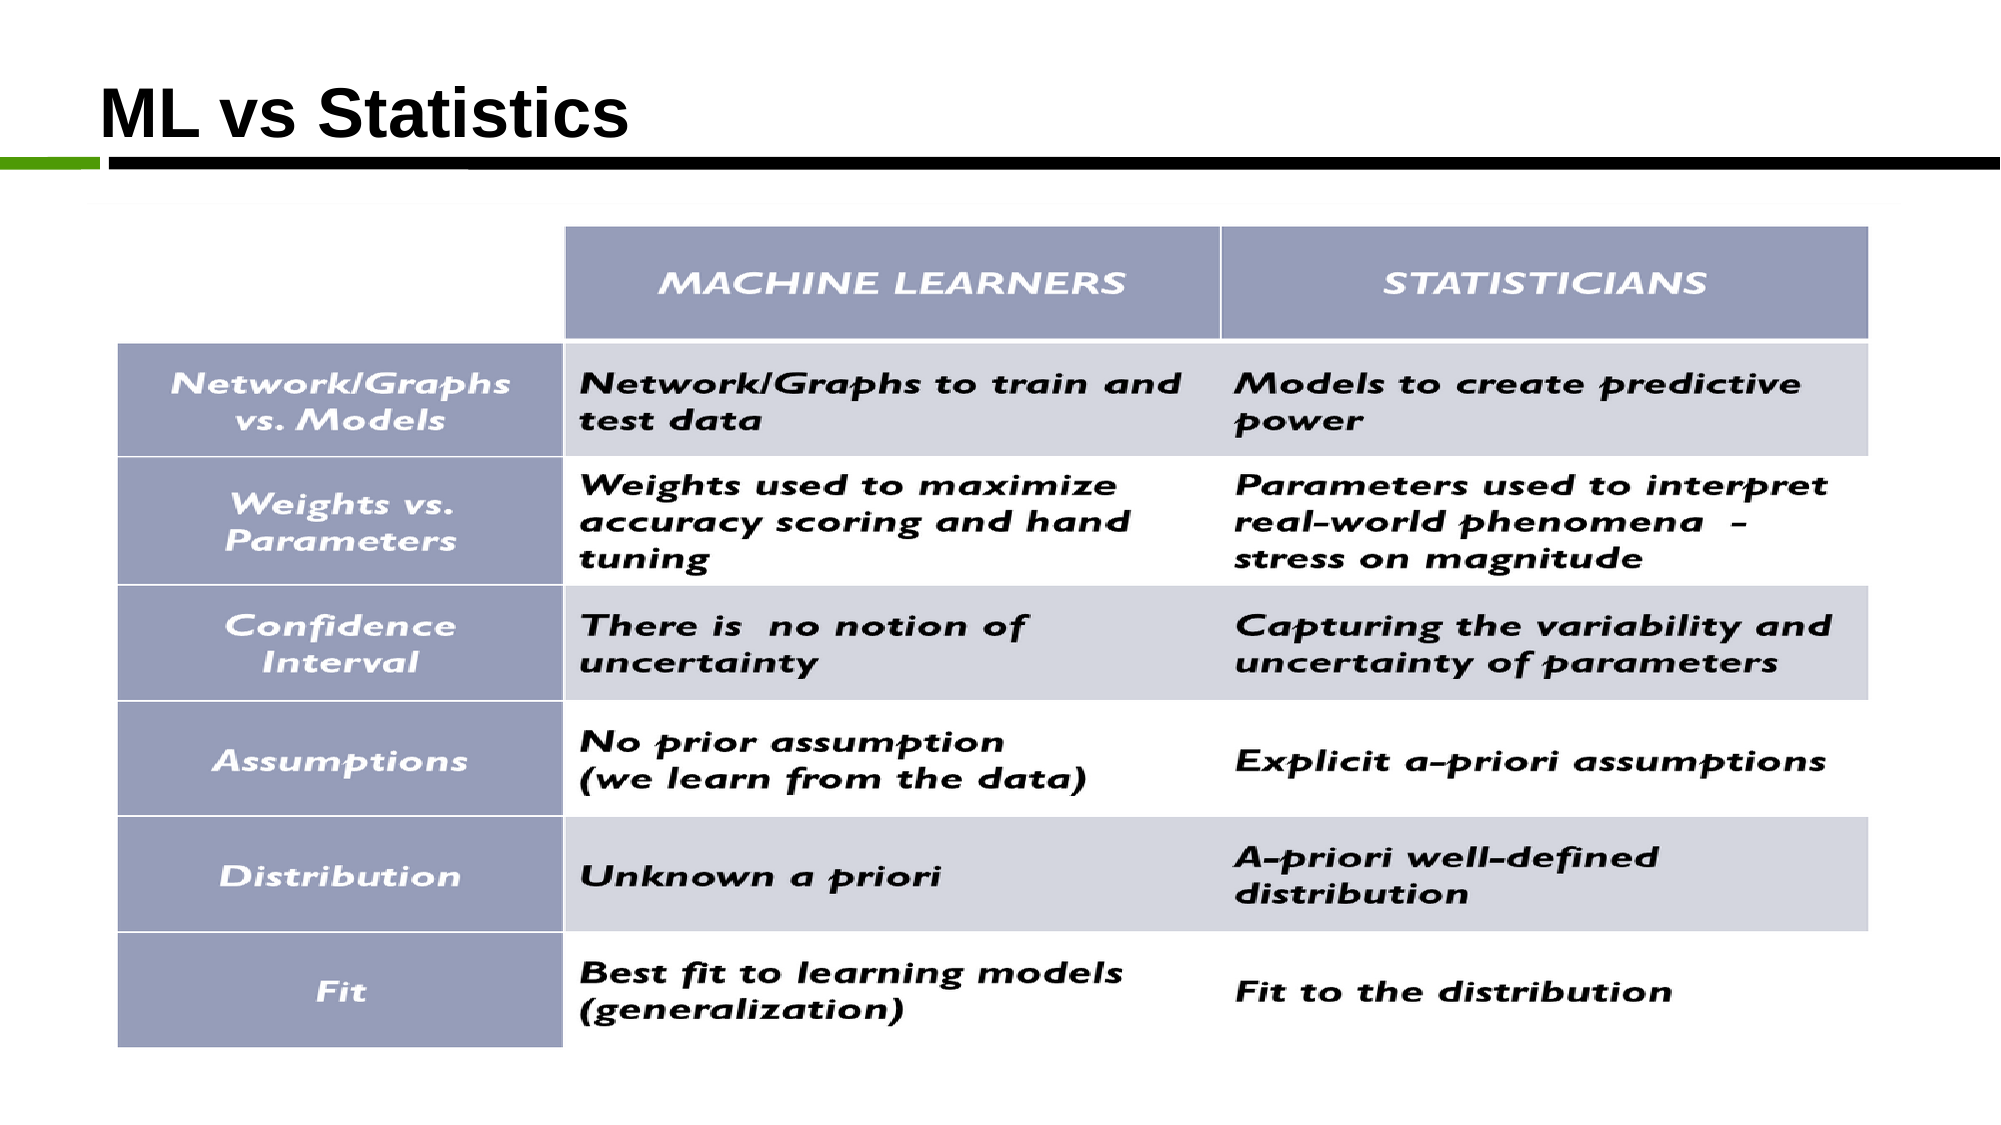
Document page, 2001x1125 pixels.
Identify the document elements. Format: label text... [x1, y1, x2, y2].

picture [87, 203, 1901, 1070]
text_box ML vs Statistics [100, 16, 1899, 203]
